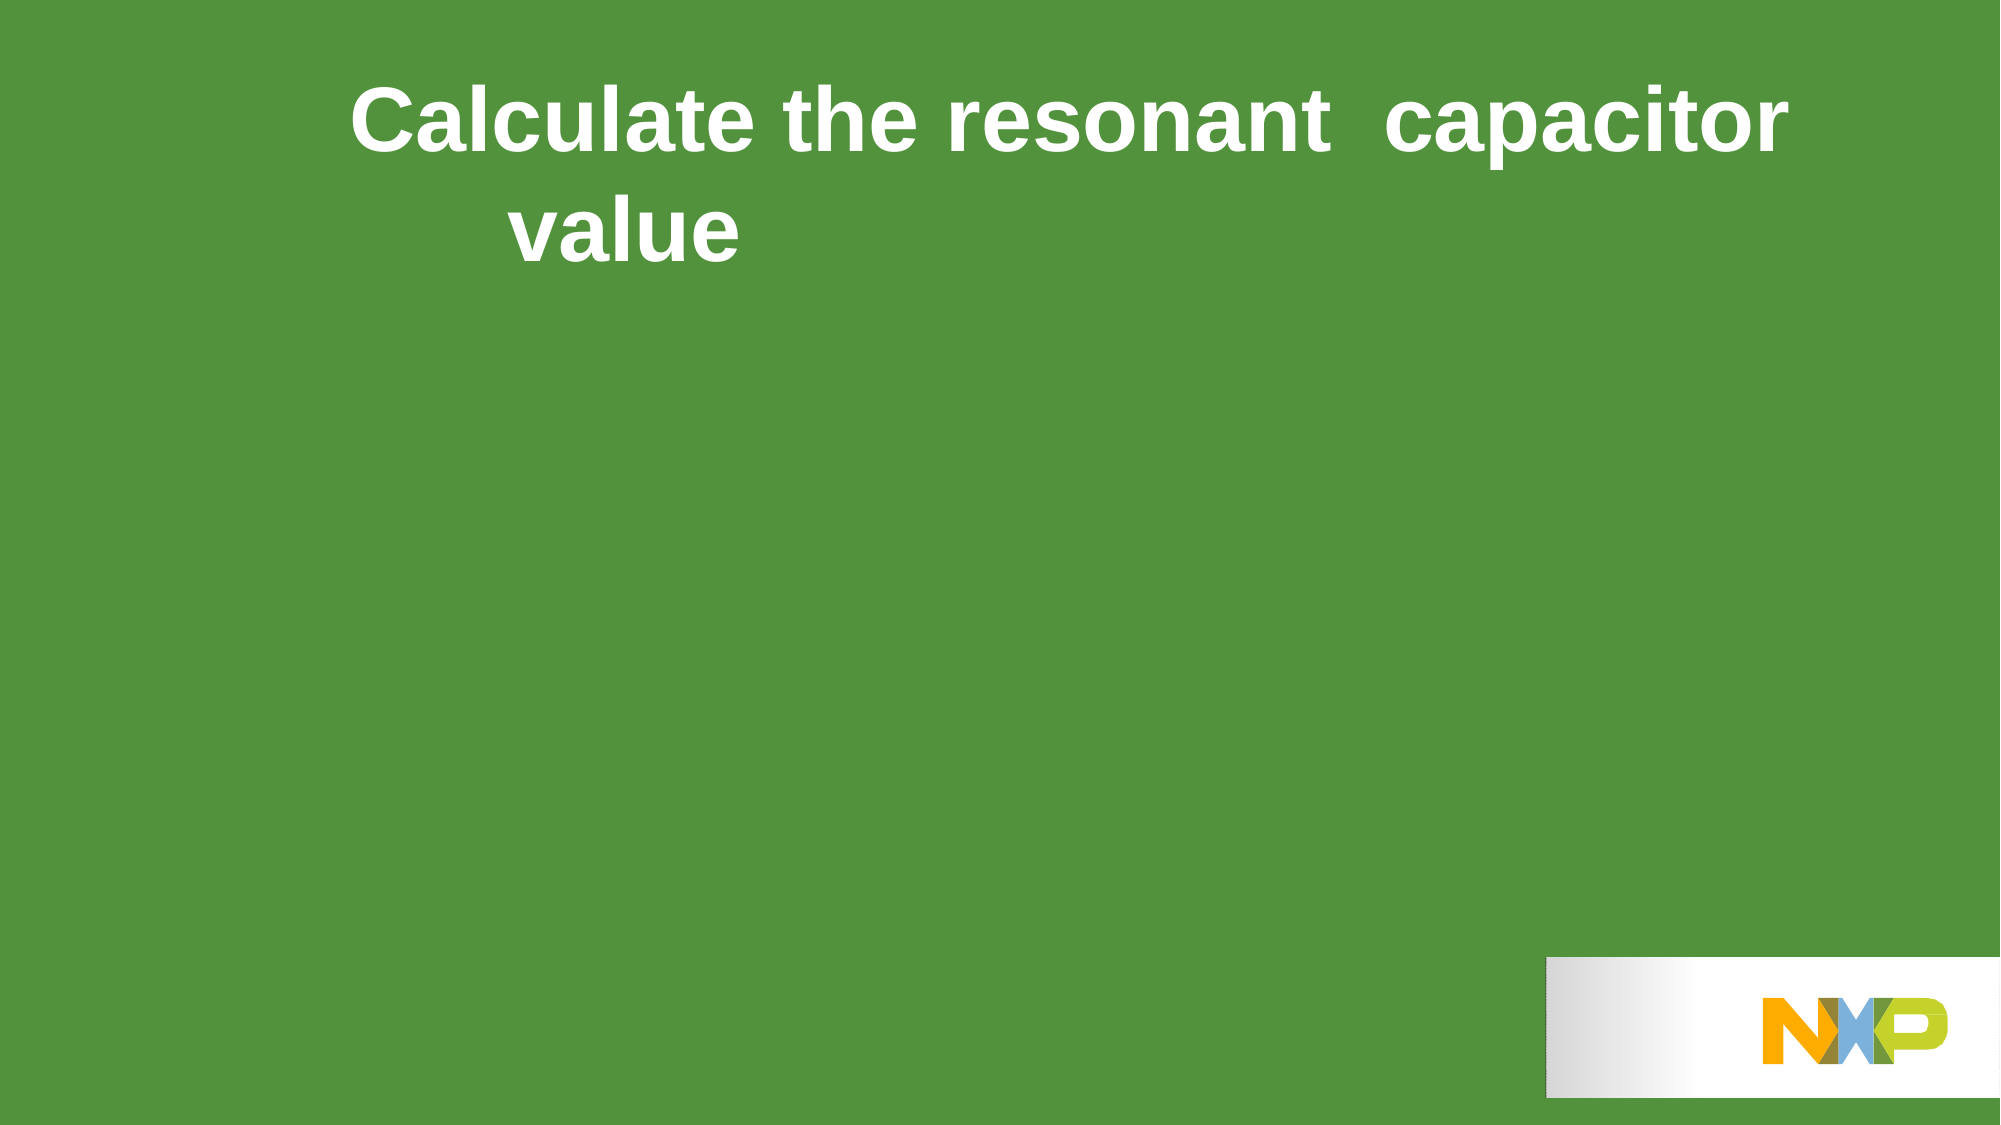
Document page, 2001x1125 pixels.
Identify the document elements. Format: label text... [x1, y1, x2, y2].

text_box [1873, 997, 1893, 1030]
text_box [1819, 1032, 1839, 1065]
title Calculate the resonant capacitor value [137, 57, 1863, 280]
text_box [1839, 997, 1873, 1065]
text_box [1873, 997, 1948, 1065]
text_box [1819, 997, 1839, 1030]
text_box [1762, 997, 1839, 1065]
text_box [1873, 1032, 1893, 1065]
text_box [0, 0, 2000, 1125]
text_box [1545, 957, 2000, 1098]
